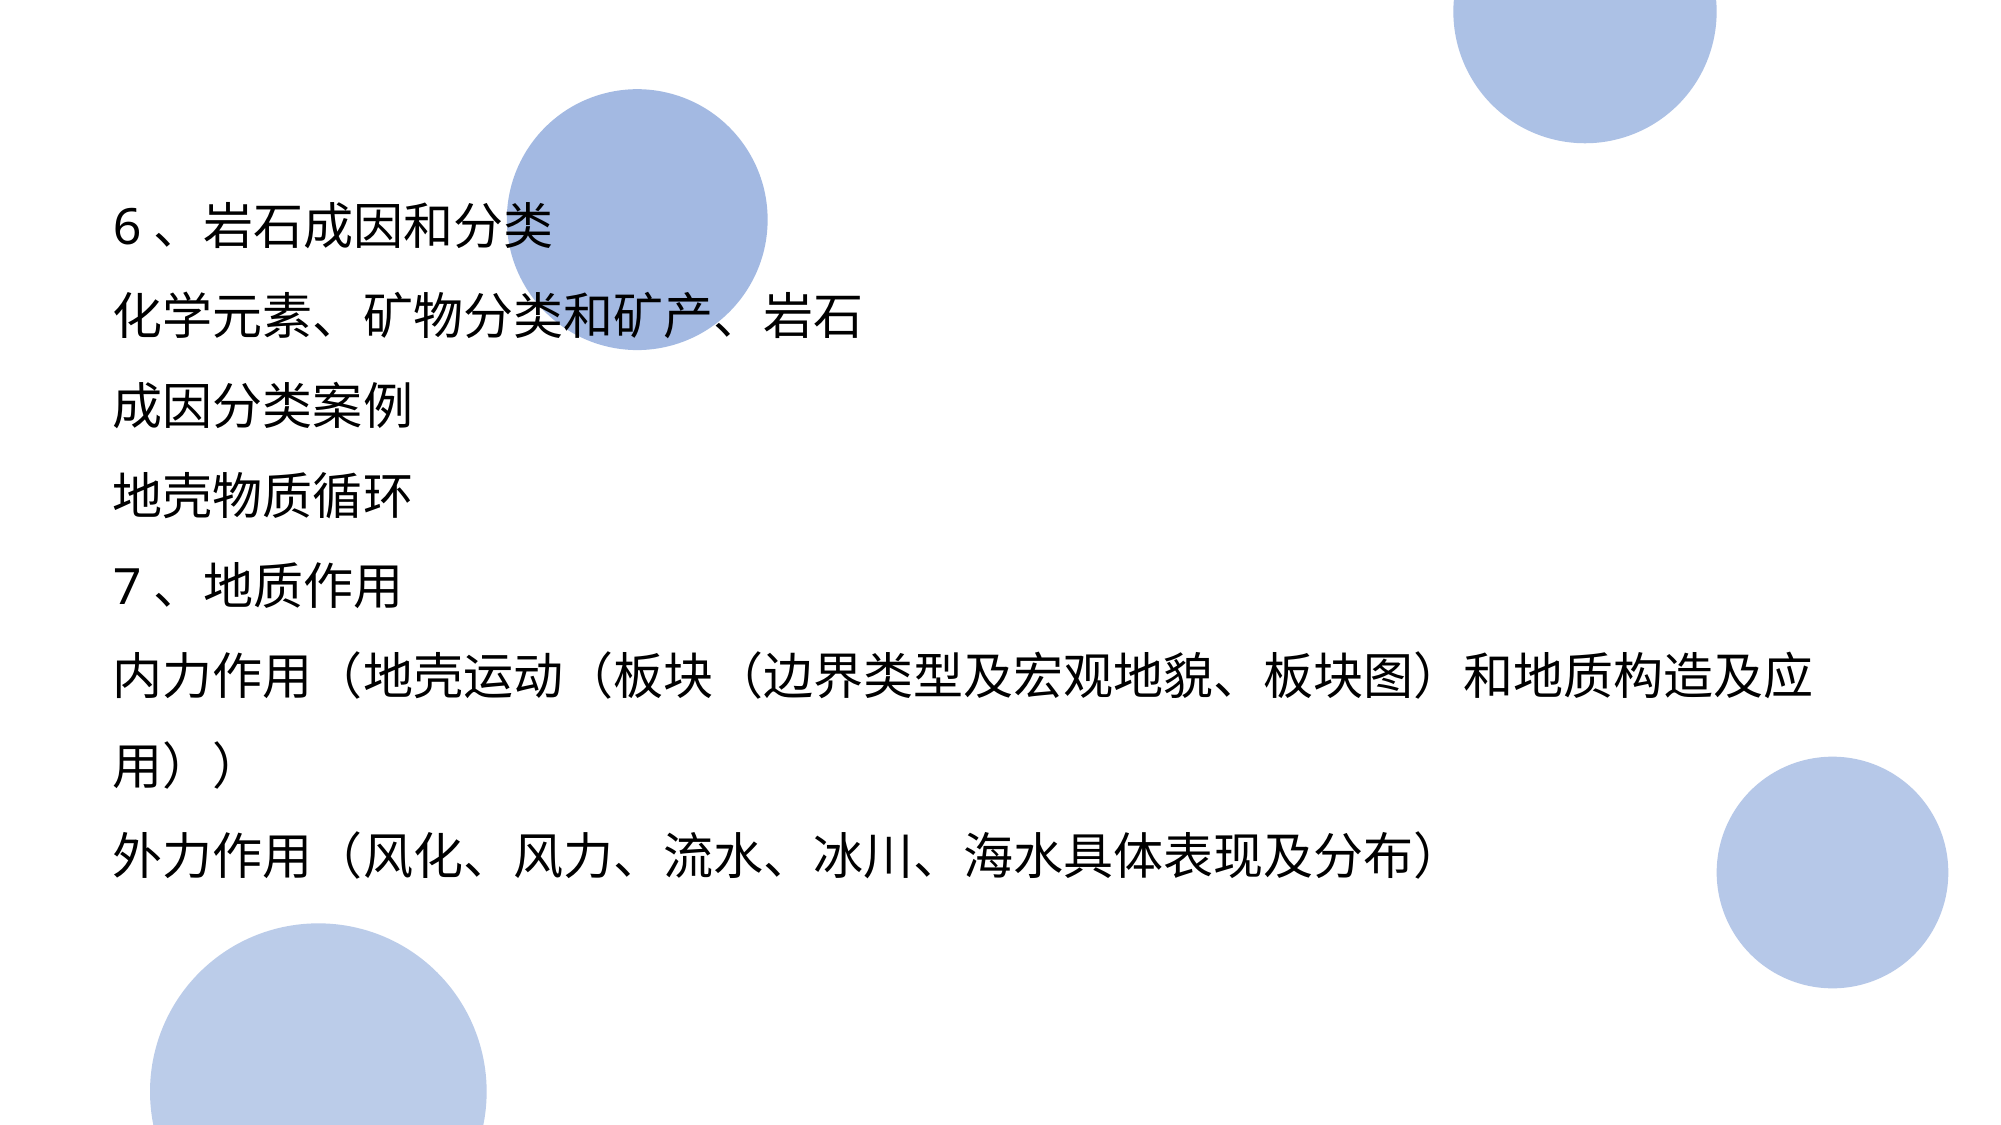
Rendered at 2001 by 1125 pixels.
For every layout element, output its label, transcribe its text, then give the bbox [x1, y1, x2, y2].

text_box 6、岩石成因和分类 化学元素、矿物分类和矿产、岩石 成因分类案例 地壳物质循环 7、地质作用 内力作用（地壳运动（板块（边界类型及宏观地貌、板块图）和地质构造及应用）） 外力作用（风化、风力、流水、冰川、海水具体表现及分布） [98, 156, 1956, 892]
text_box [522, 88, 753, 156]
text_box [1717, 892, 1948, 990]
text_box [148, 922, 488, 1125]
text_box [1452, 0, 1718, 145]
